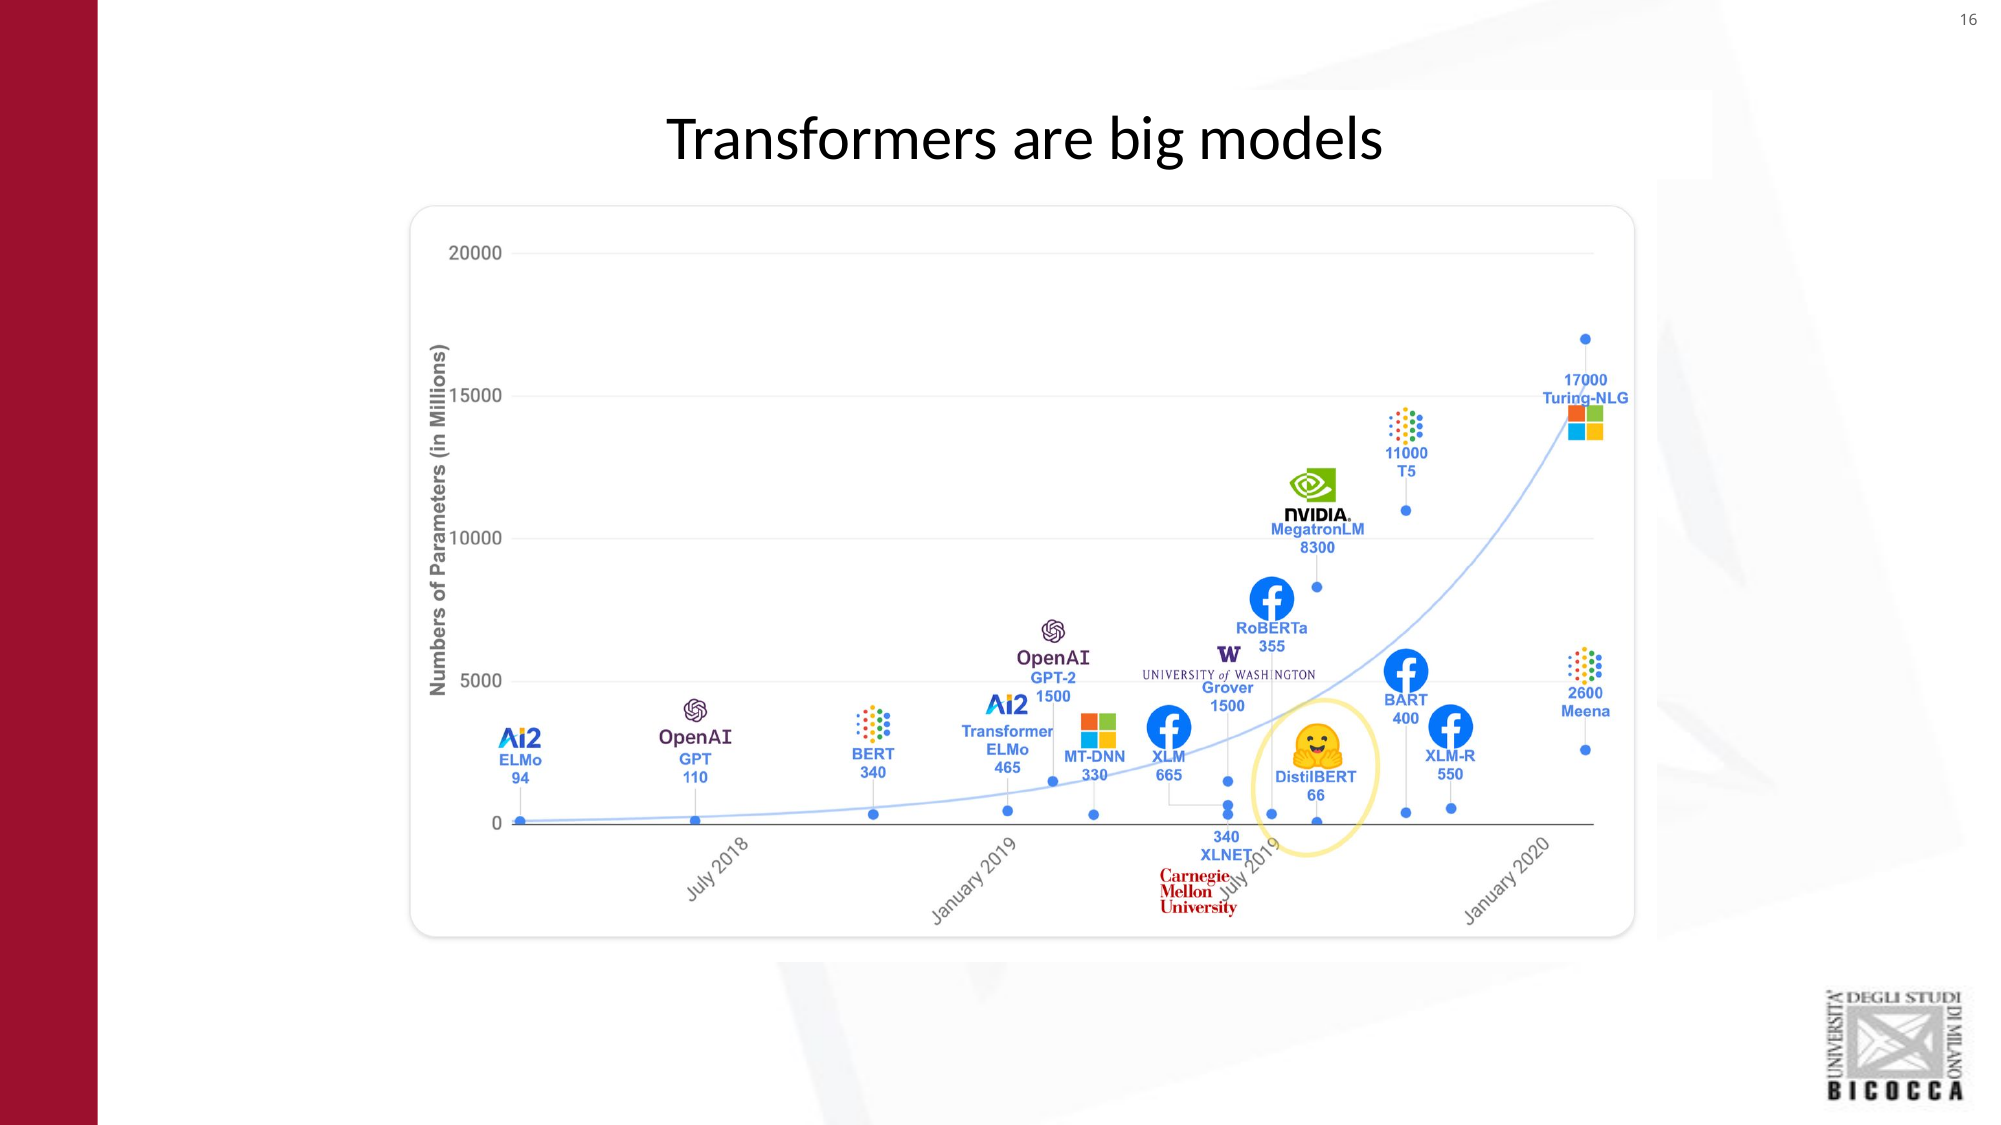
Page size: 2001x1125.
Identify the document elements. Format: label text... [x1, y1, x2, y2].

text_box Transformers are big models [338, 89, 1713, 180]
picture [98, 0, 2001, 1125]
